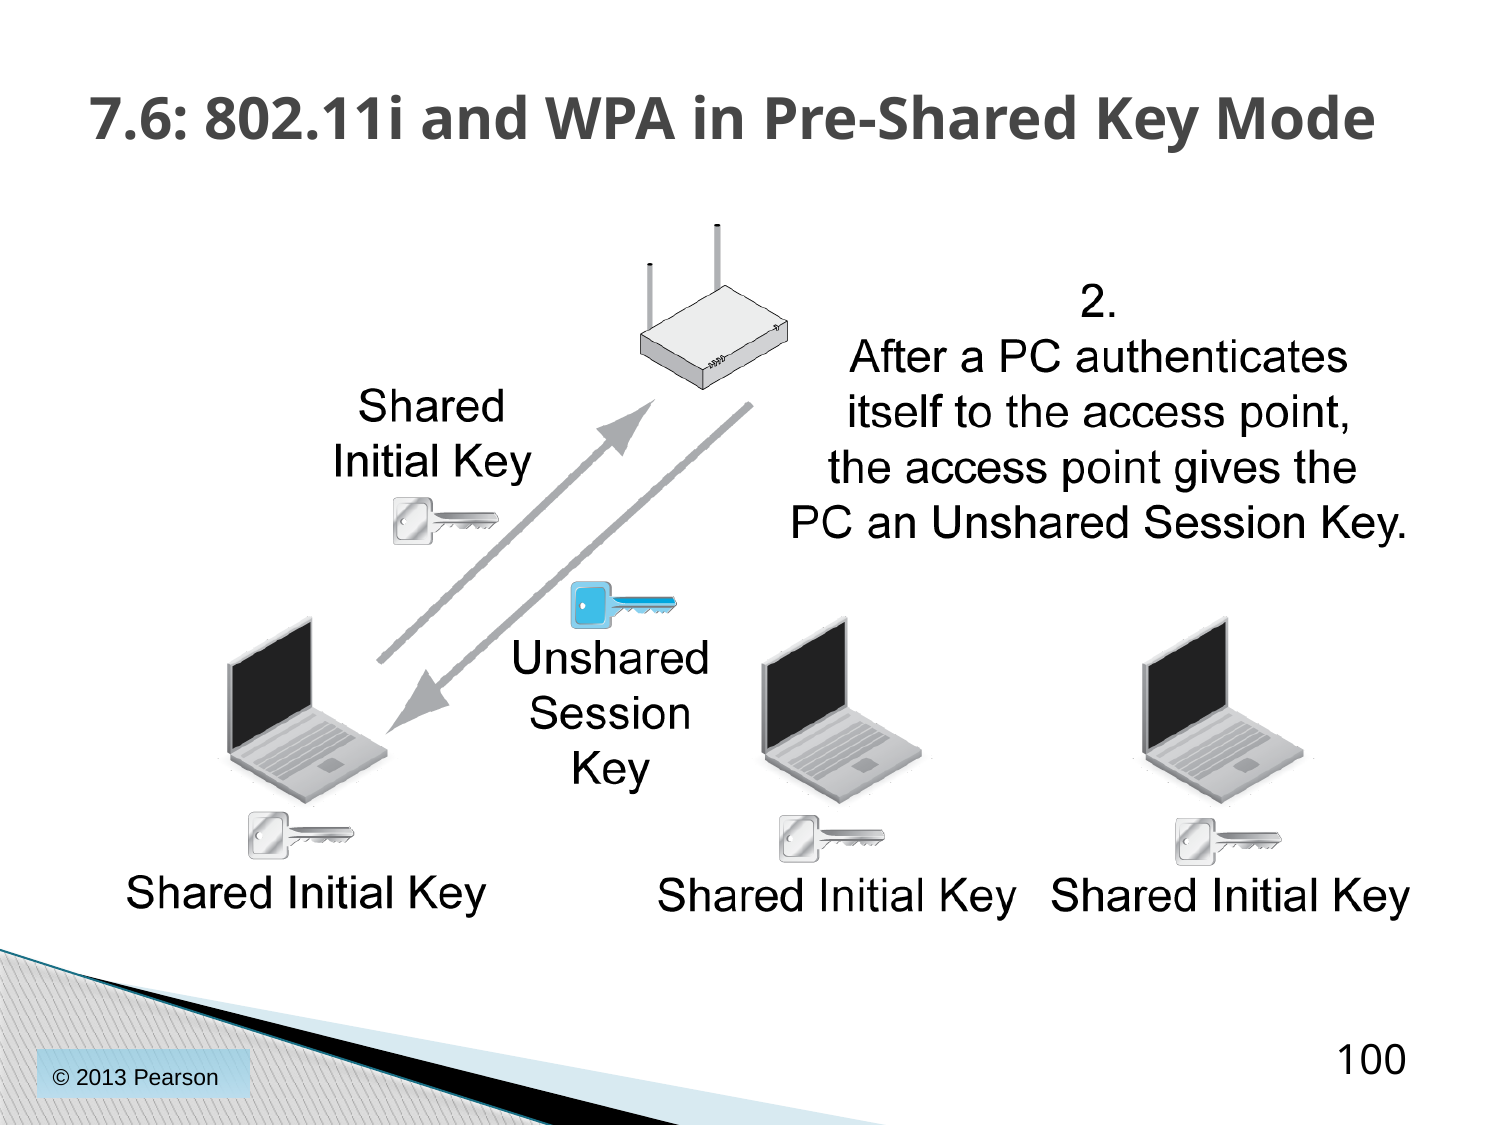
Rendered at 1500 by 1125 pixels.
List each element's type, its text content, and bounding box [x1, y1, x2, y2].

title 7.6: 802.11i and WPA in Pre-Shared Key Mode [75, 45, 1425, 188]
footer © 2013 Pearson [37, 1050, 250, 1098]
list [124, 224, 1411, 926]
slide_number 100 [1287, 1037, 1423, 1098]
